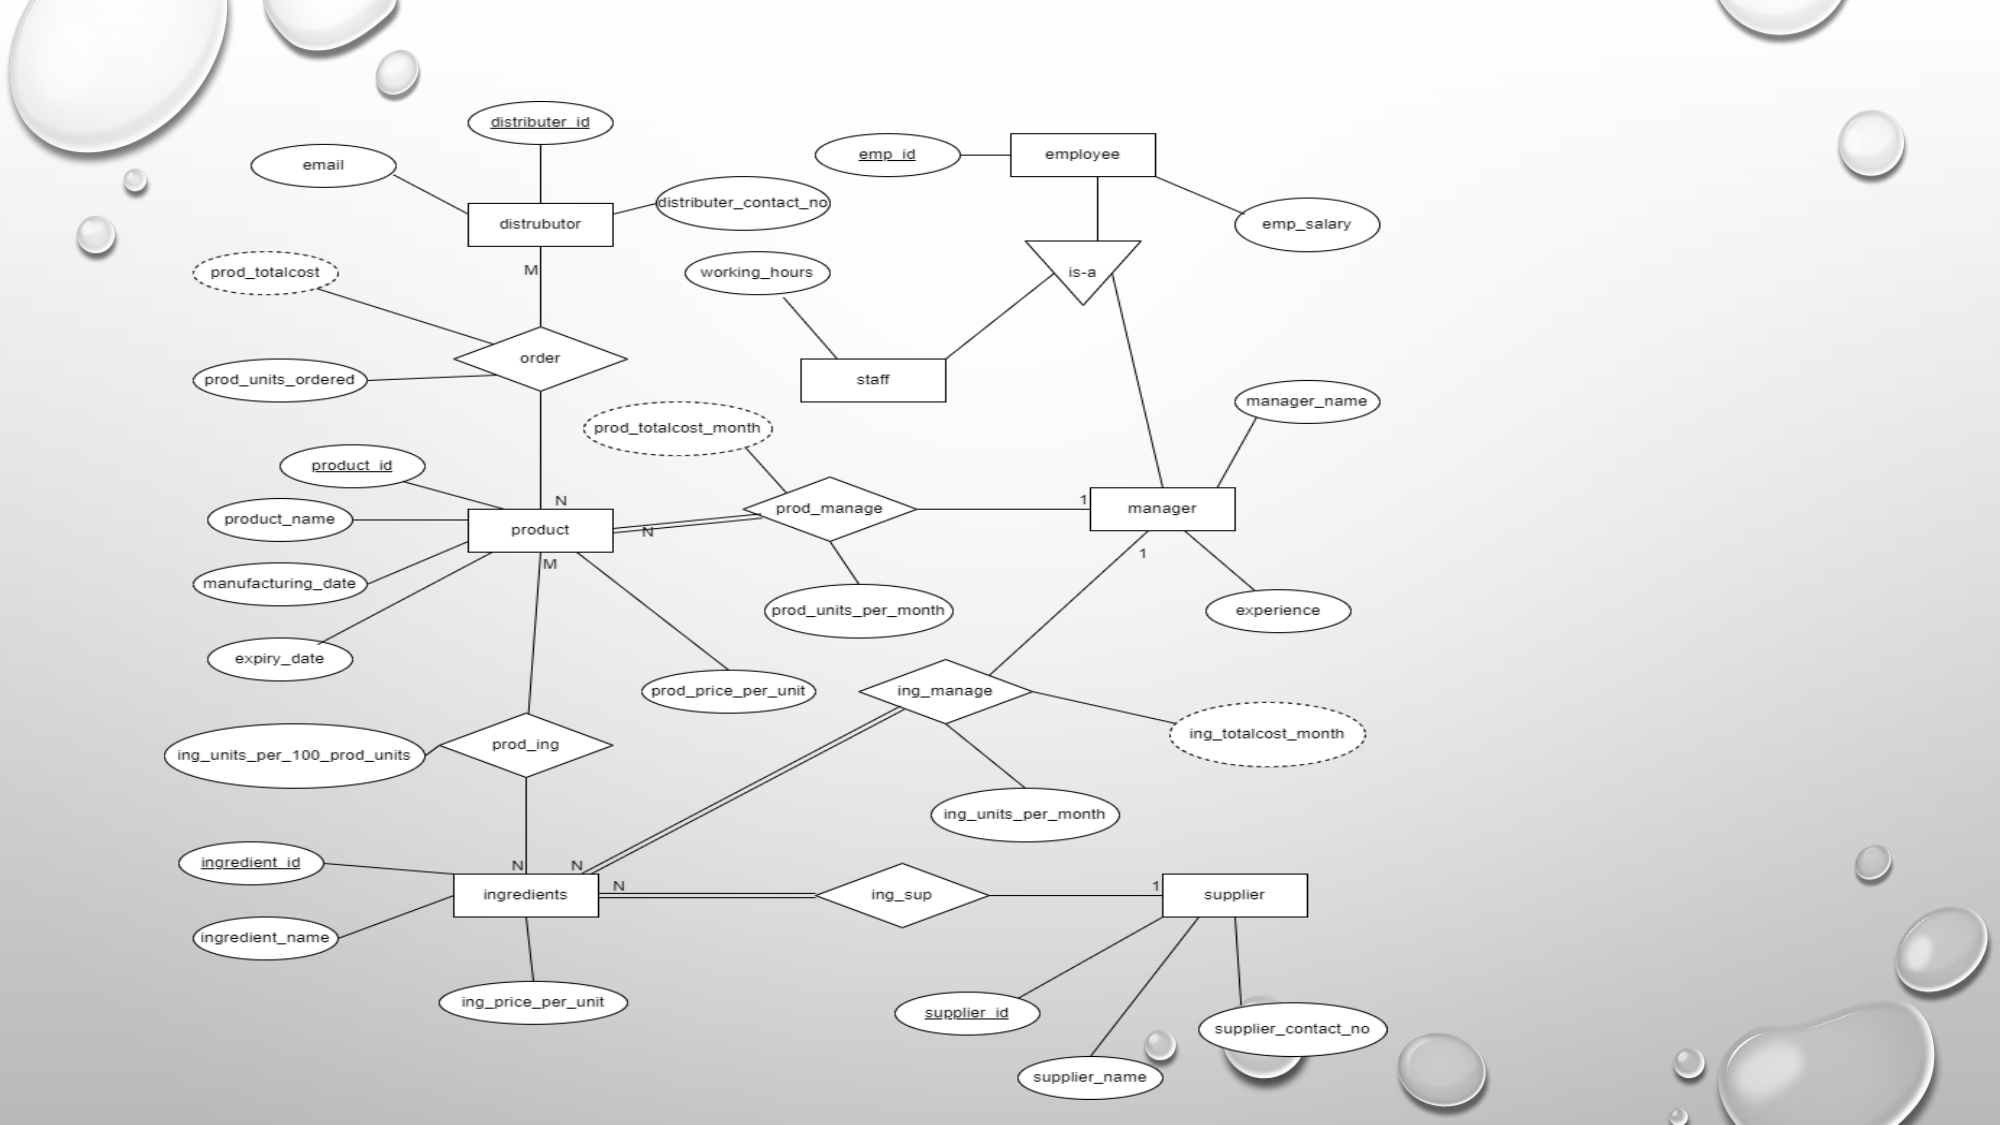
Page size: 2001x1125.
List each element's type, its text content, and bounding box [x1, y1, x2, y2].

title ER DIAGRAM: [59, 93, 1785, 102]
picture [0, 0, 2000, 1125]
